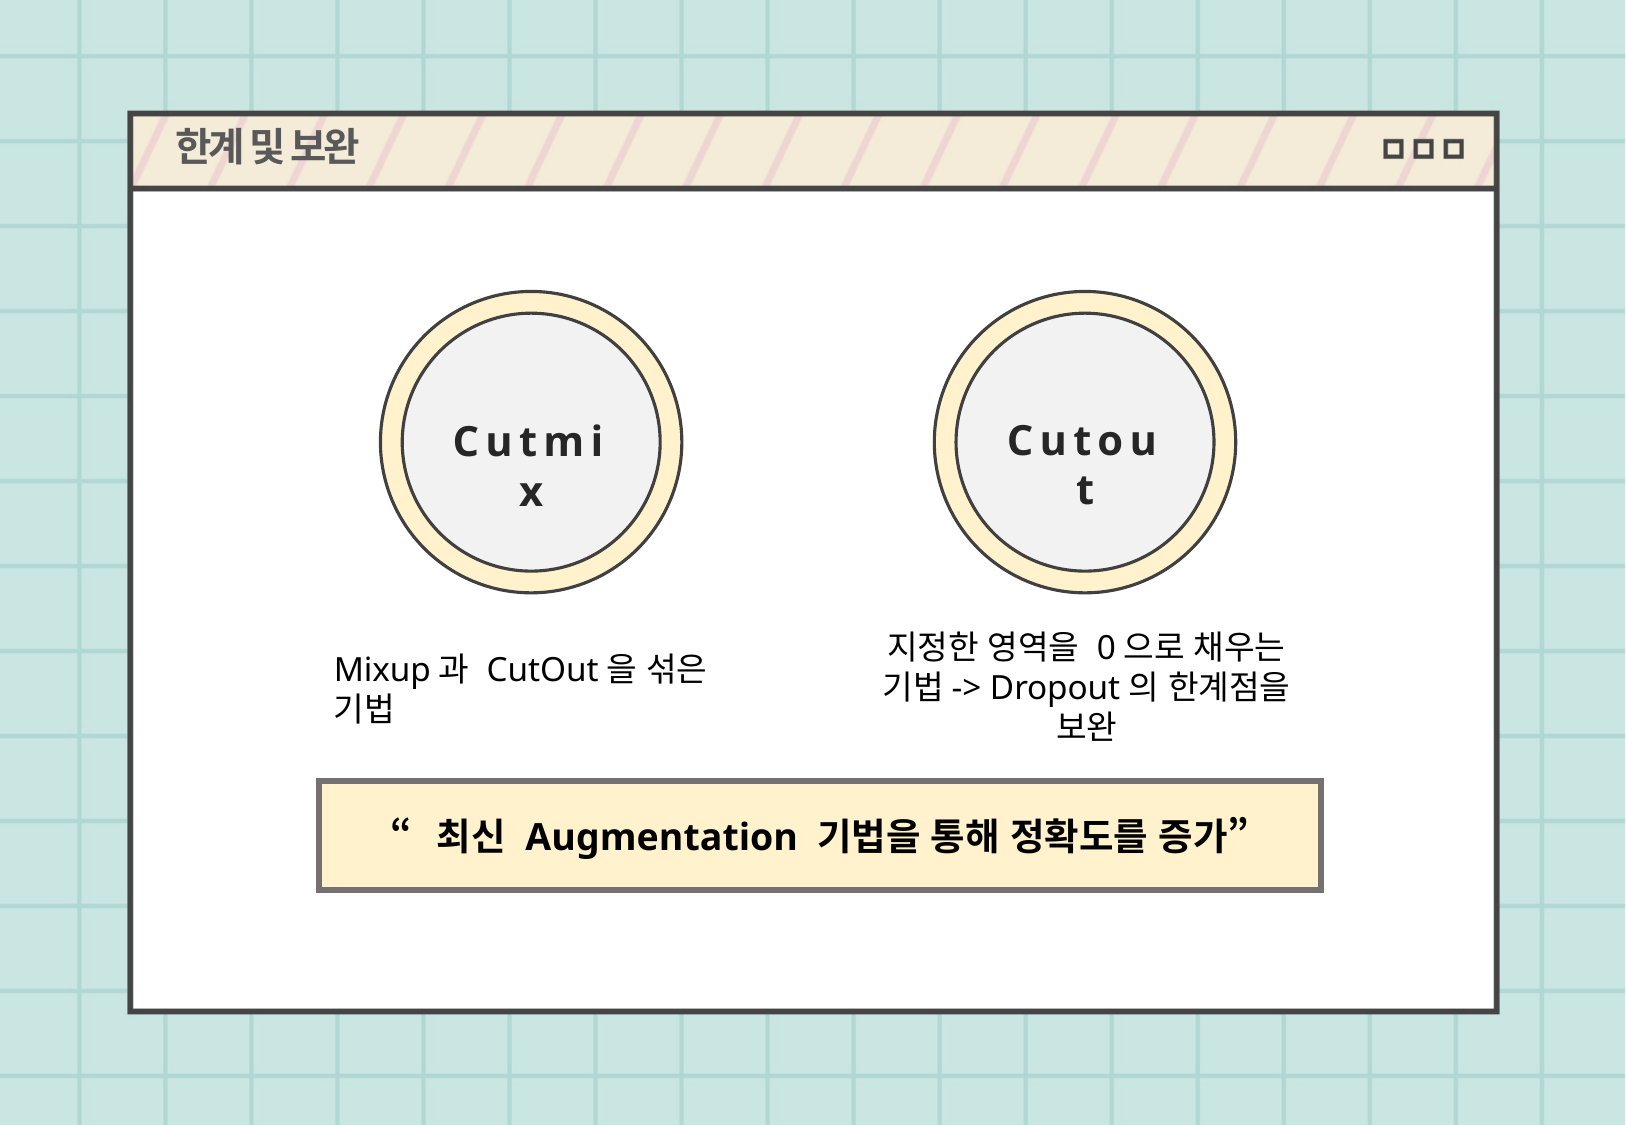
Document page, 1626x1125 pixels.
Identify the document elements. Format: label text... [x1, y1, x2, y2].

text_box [934, 291, 1236, 593]
picture [0, 0, 1626, 1125]
text_box Mixup과 CutOut을 섞은 기법 [318, 641, 744, 736]
text_box 한계 및 보완 [160, 114, 814, 177]
text_box “최신 Augmentation 기법을 통해 정확도를 증가” [318, 780, 1322, 891]
text_box 지정한 영역을 0으로 채우는 기법-> Dropout의 한계점을 보완 [840, 618, 1333, 754]
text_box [380, 291, 682, 593]
